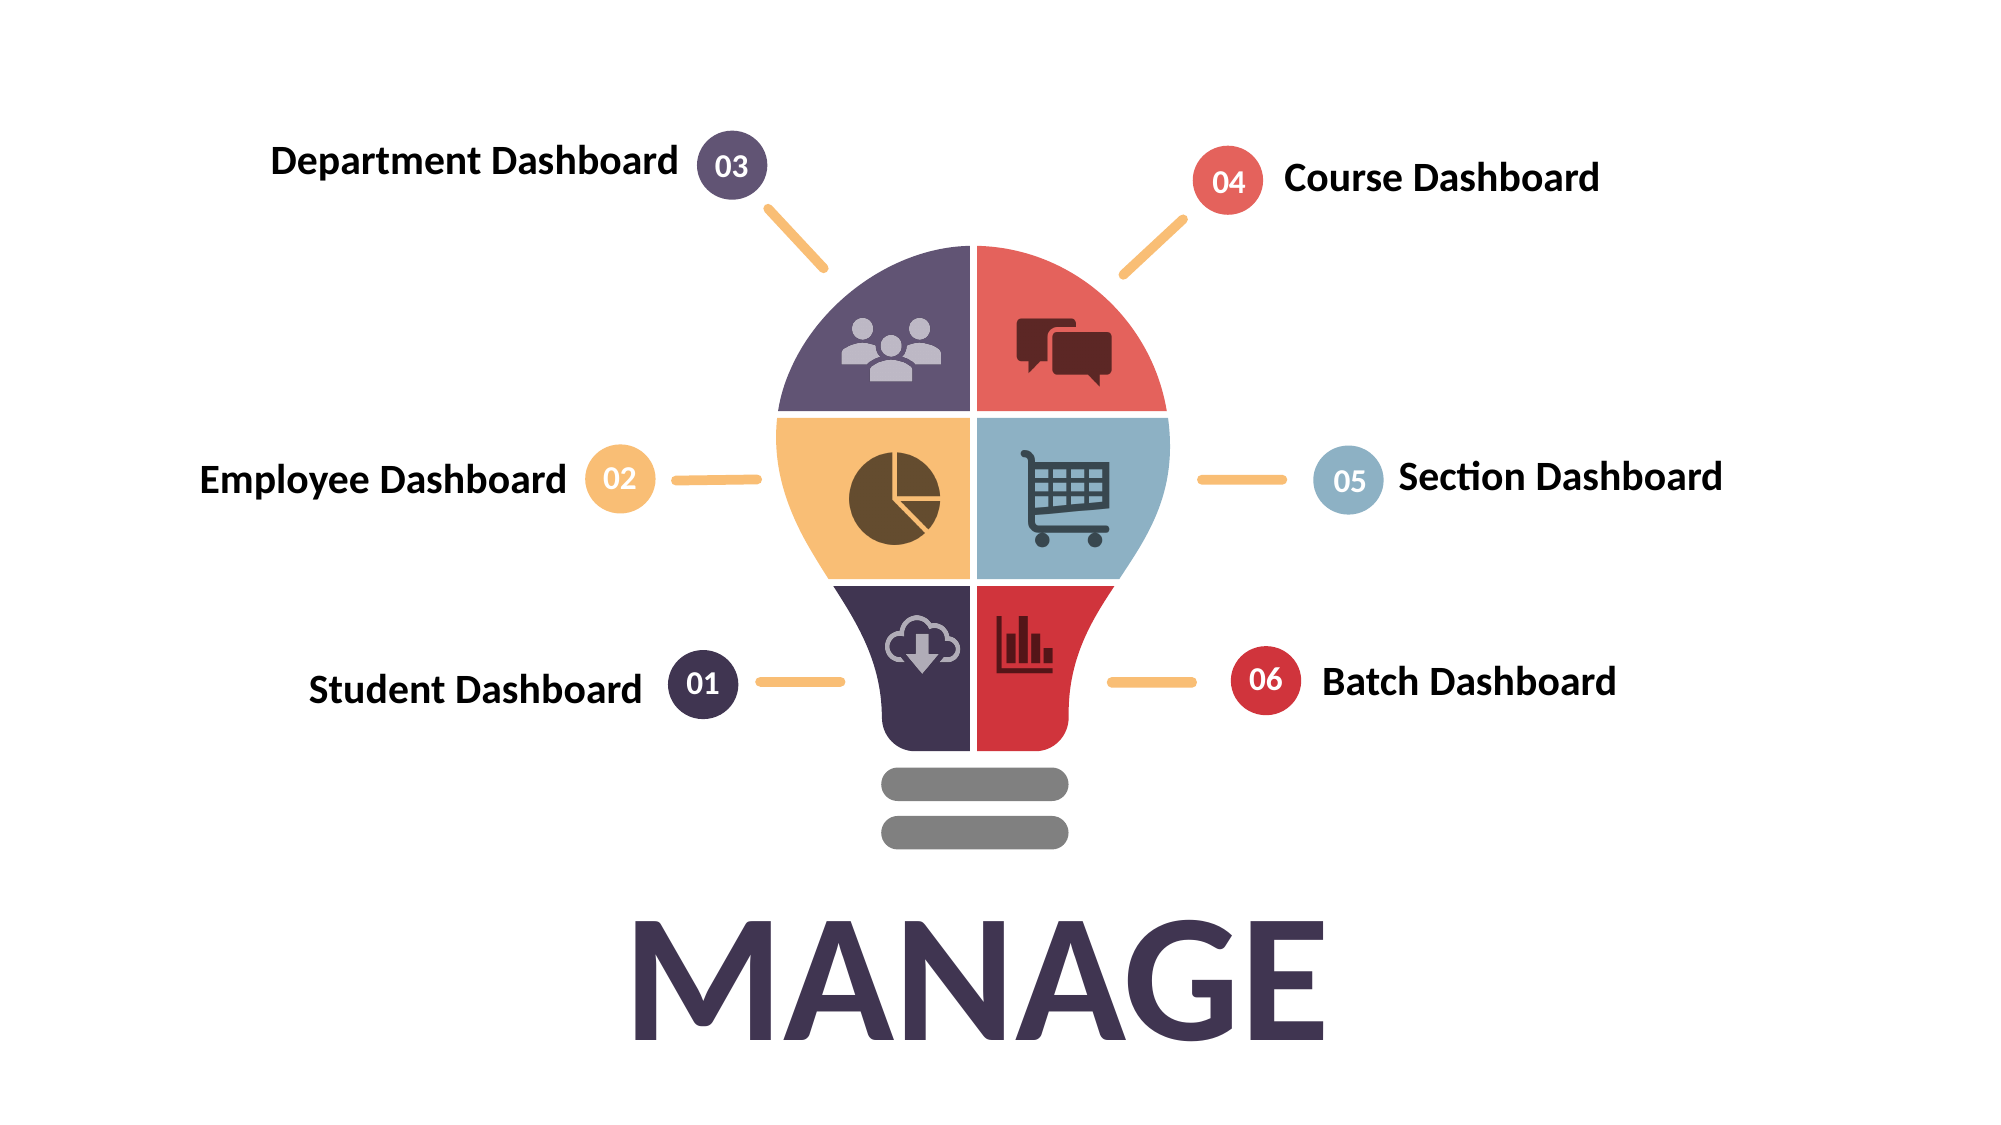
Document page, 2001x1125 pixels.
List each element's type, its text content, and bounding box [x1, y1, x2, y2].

title MANAGE [114, 888, 1840, 1074]
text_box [184, 125, 1757, 850]
